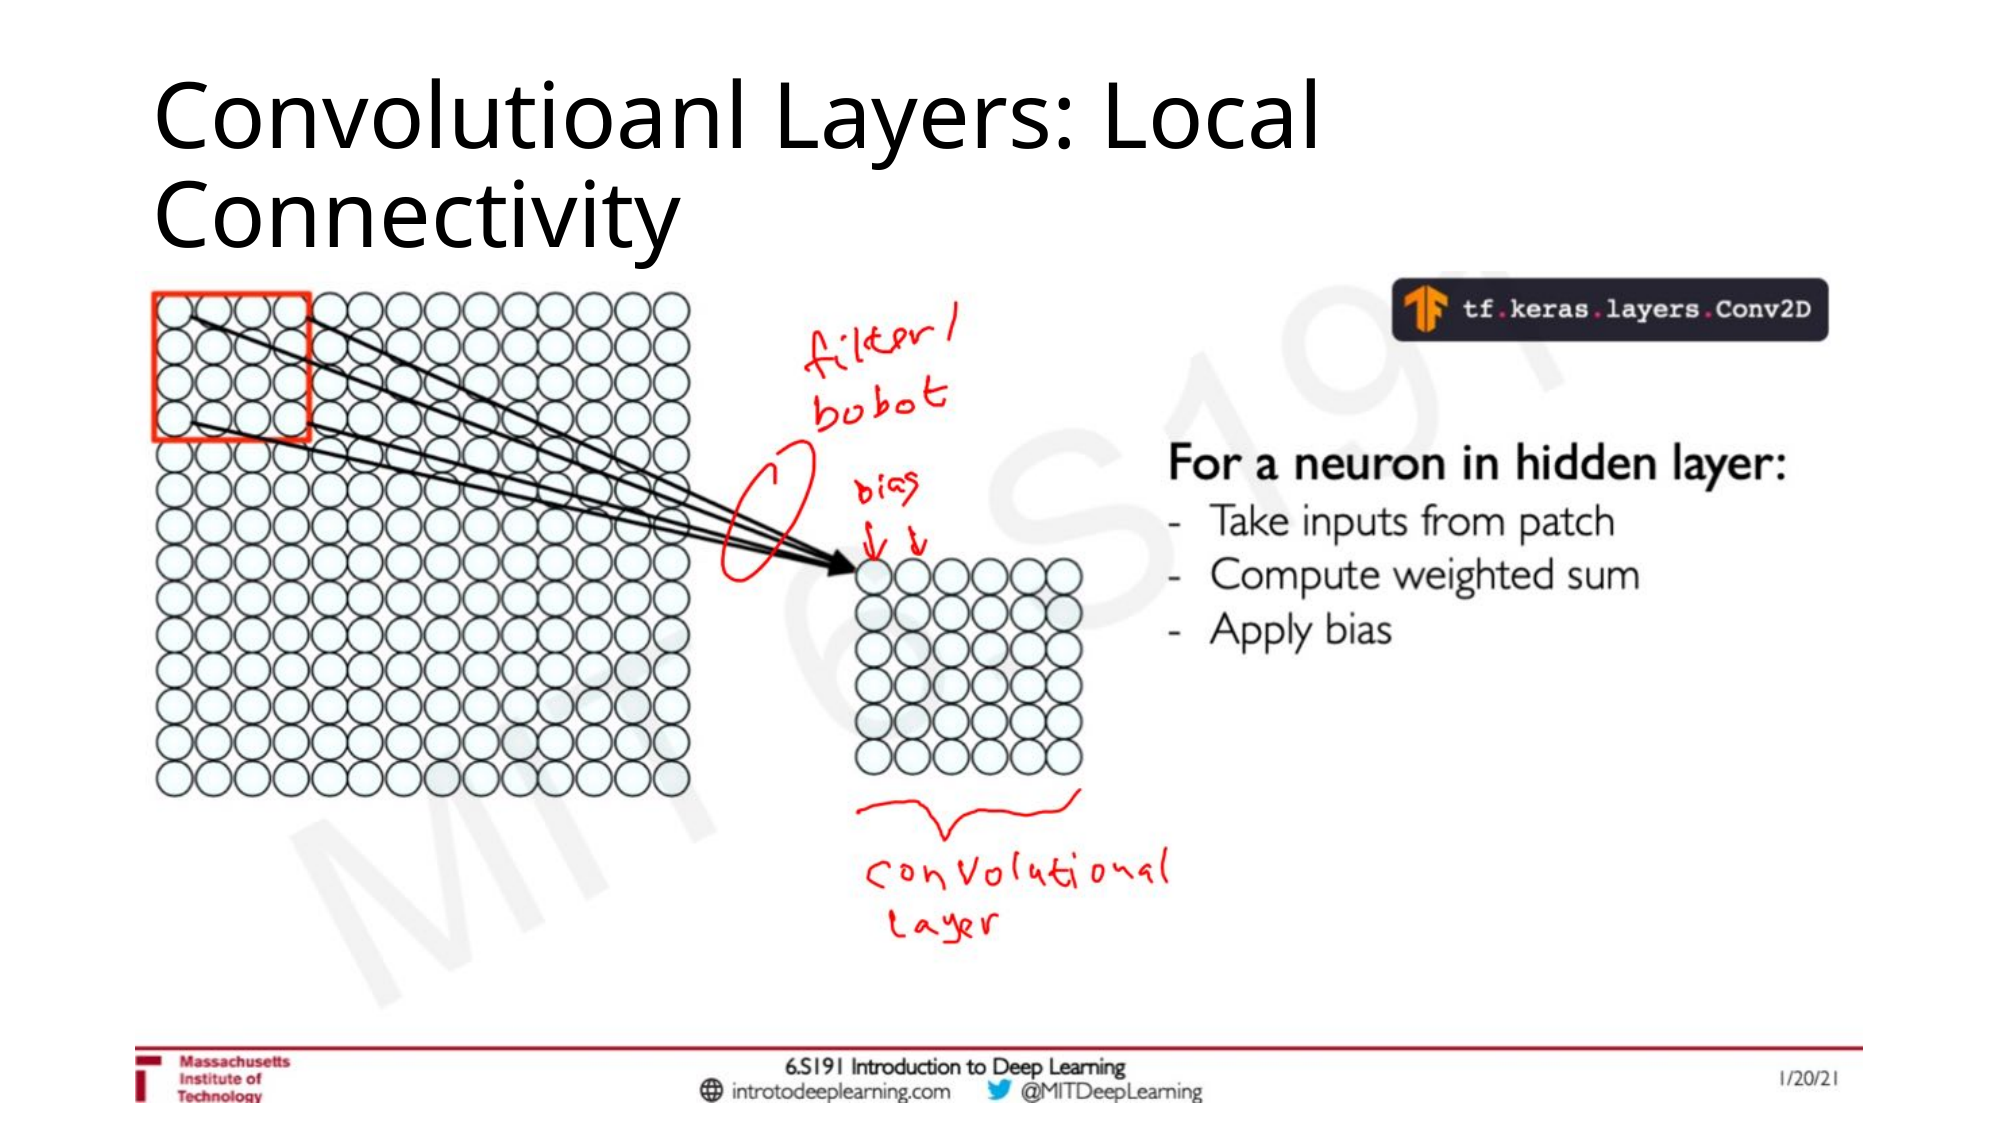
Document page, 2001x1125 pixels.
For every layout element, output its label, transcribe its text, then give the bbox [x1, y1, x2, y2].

picture [135, 271, 1863, 1103]
title Convolutioanl Layers: Local Connectivity [137, 59, 1863, 271]
